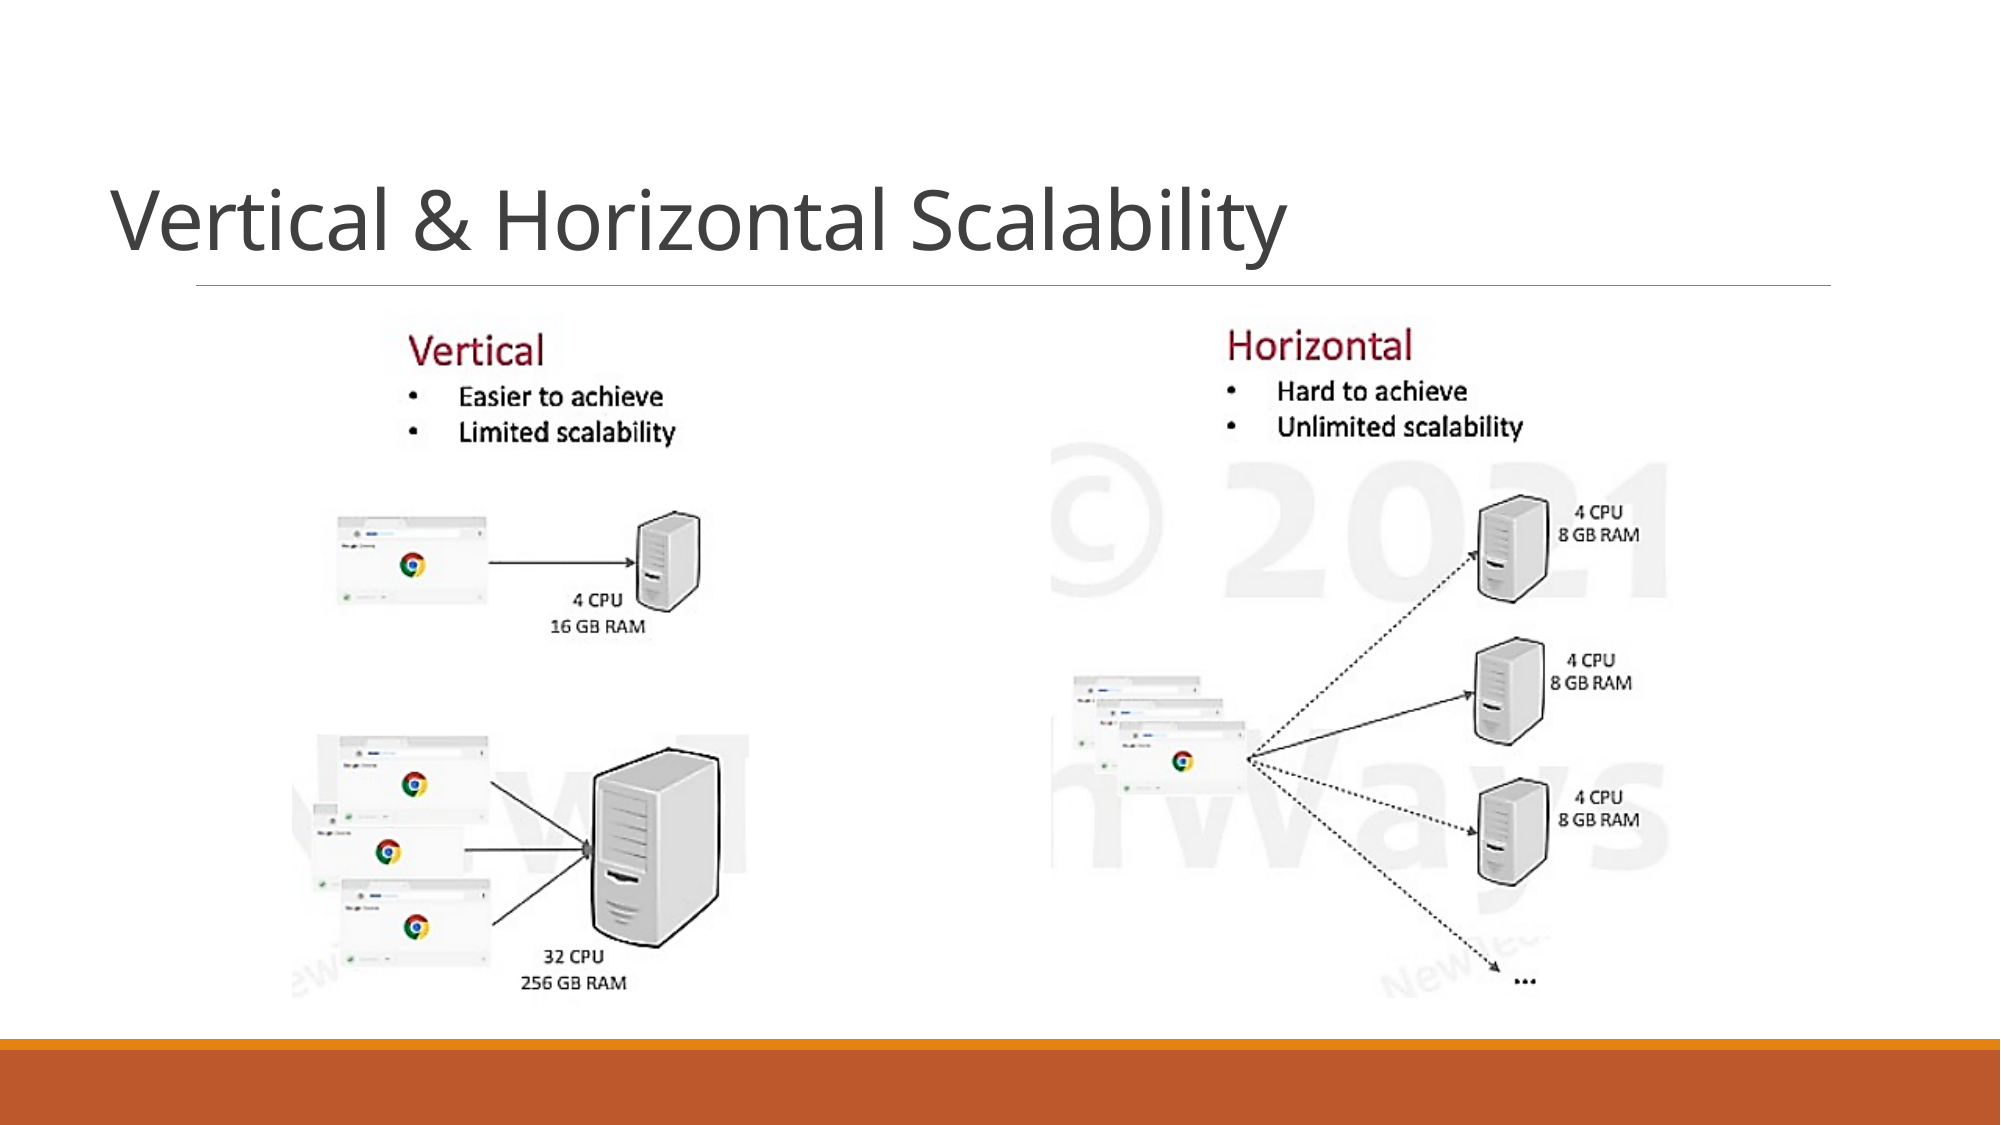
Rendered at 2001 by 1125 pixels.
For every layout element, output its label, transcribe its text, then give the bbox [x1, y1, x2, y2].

picture [292, 299, 750, 1014]
title Vertical & Horizontal Scalability [95, 108, 1905, 275]
picture [1050, 314, 1693, 999]
